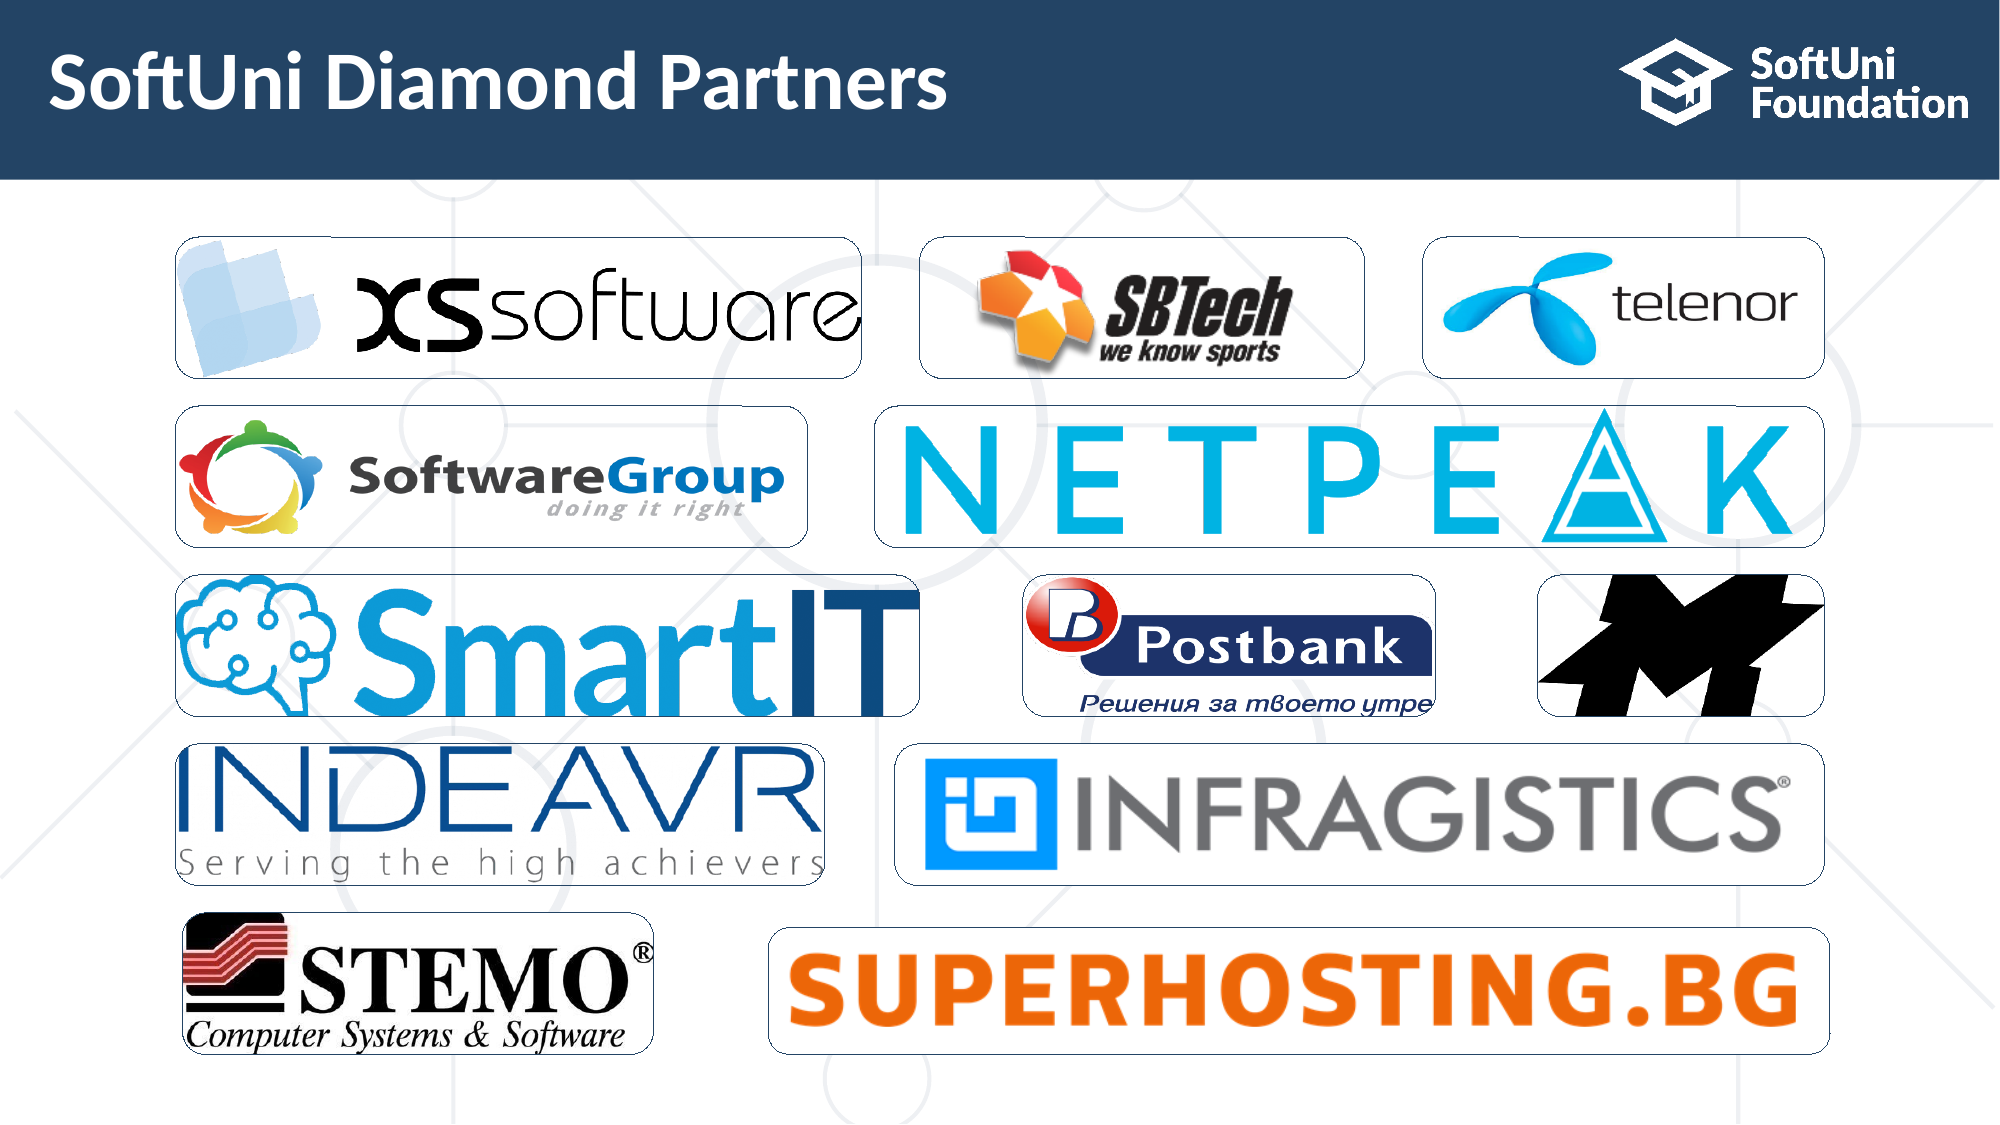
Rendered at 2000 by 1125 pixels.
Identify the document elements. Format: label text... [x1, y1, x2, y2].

picture [263, 574, 921, 717]
picture [516, 642, 545, 717]
picture [223, 615, 232, 625]
picture [175, 574, 249, 616]
picture [1618, 38, 1968, 126]
picture [595, 678, 625, 702]
picture [174, 405, 809, 548]
picture [919, 236, 1365, 379]
picture [175, 631, 287, 717]
picture [1537, 574, 1825, 717]
picture [184, 585, 329, 710]
picture [873, 405, 1825, 548]
picture [1022, 574, 1437, 717]
picture [174, 743, 826, 886]
picture [894, 743, 1825, 886]
picture [611, 706, 633, 717]
picture [1422, 236, 1825, 379]
picture [175, 236, 862, 379]
picture [182, 912, 654, 1055]
picture [233, 661, 243, 670]
picture [466, 642, 495, 717]
picture [767, 927, 1831, 1055]
title SoftUni Diamond Partners [31, 16, 1591, 162]
picture [264, 614, 273, 625]
picture [295, 647, 305, 656]
